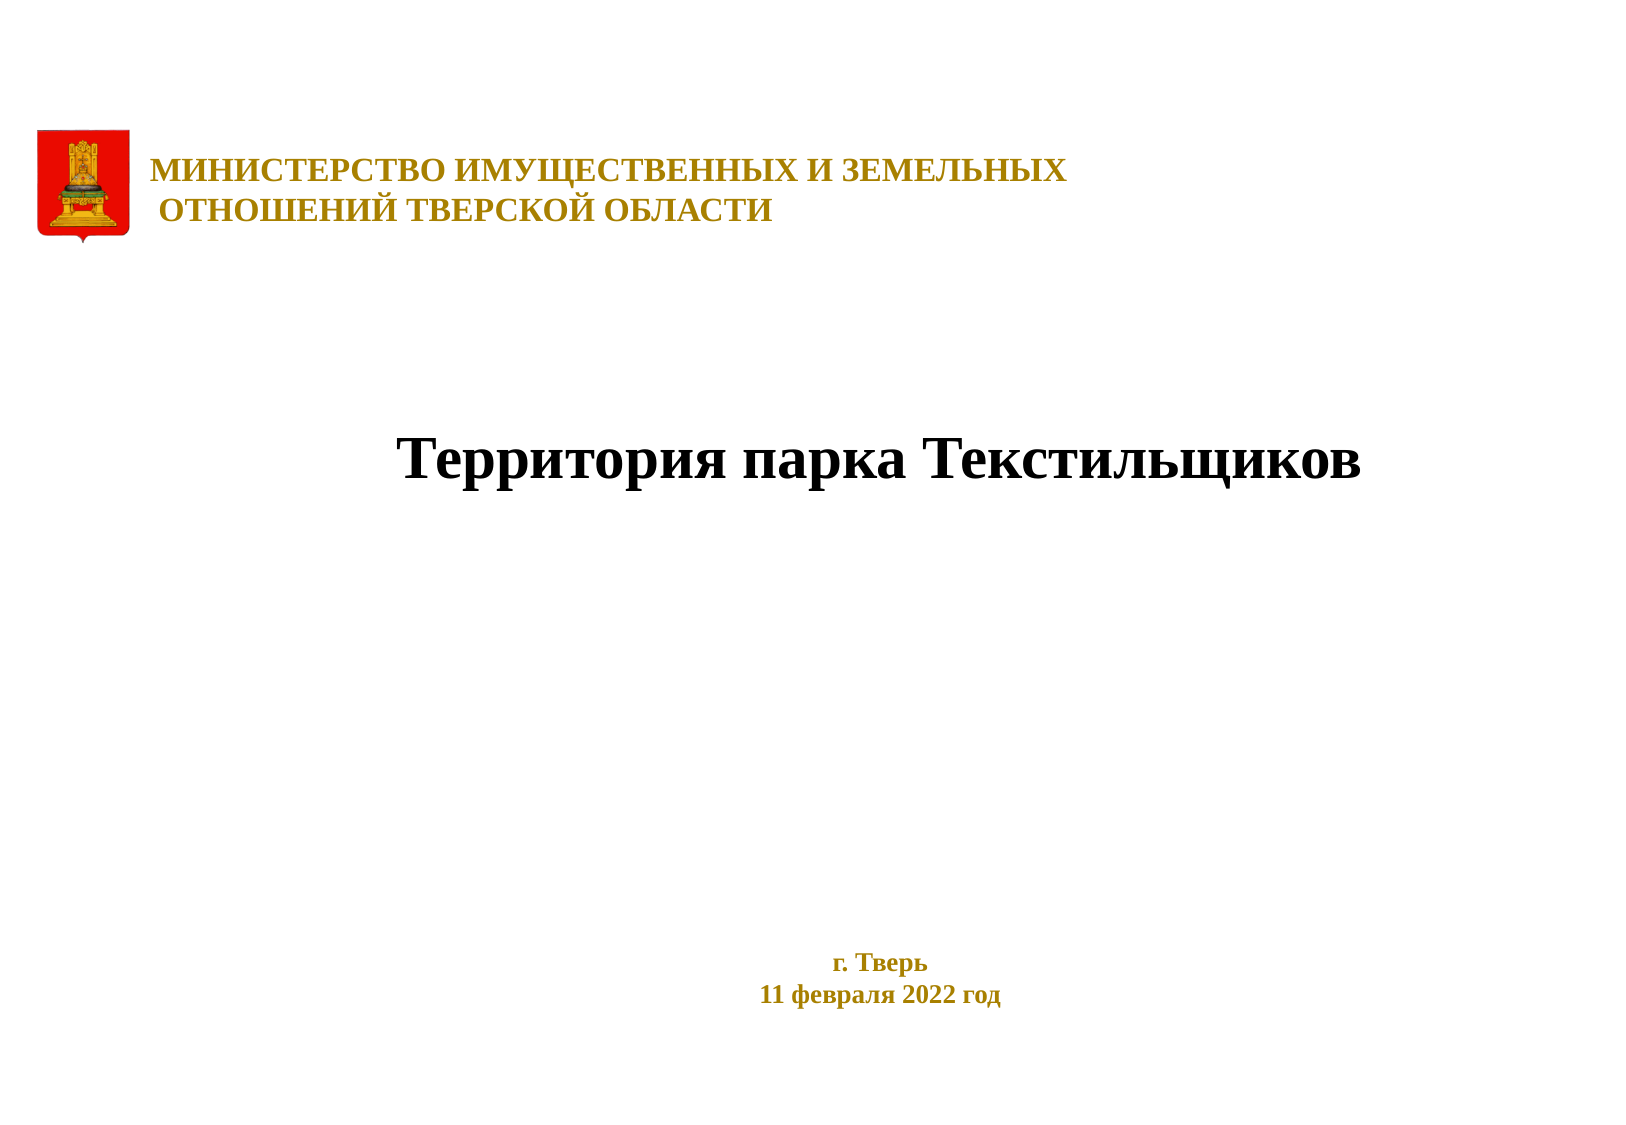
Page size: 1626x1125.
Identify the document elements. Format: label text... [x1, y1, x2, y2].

picture [34, 124, 136, 250]
text_box МИНИСТЕРСТВО ИМУЩЕСТВЕННЫХ И ЗЕМЕЛЬНЫХ ОТНОШЕНИЙ ТВЕРСКОЙ ОБЛАСТИ [141, 140, 1625, 234]
text_box г. Тверь 11 февраля 2022 год [135, 936, 1625, 1017]
text_box Территория парка Текстильщиков [135, 410, 1625, 668]
